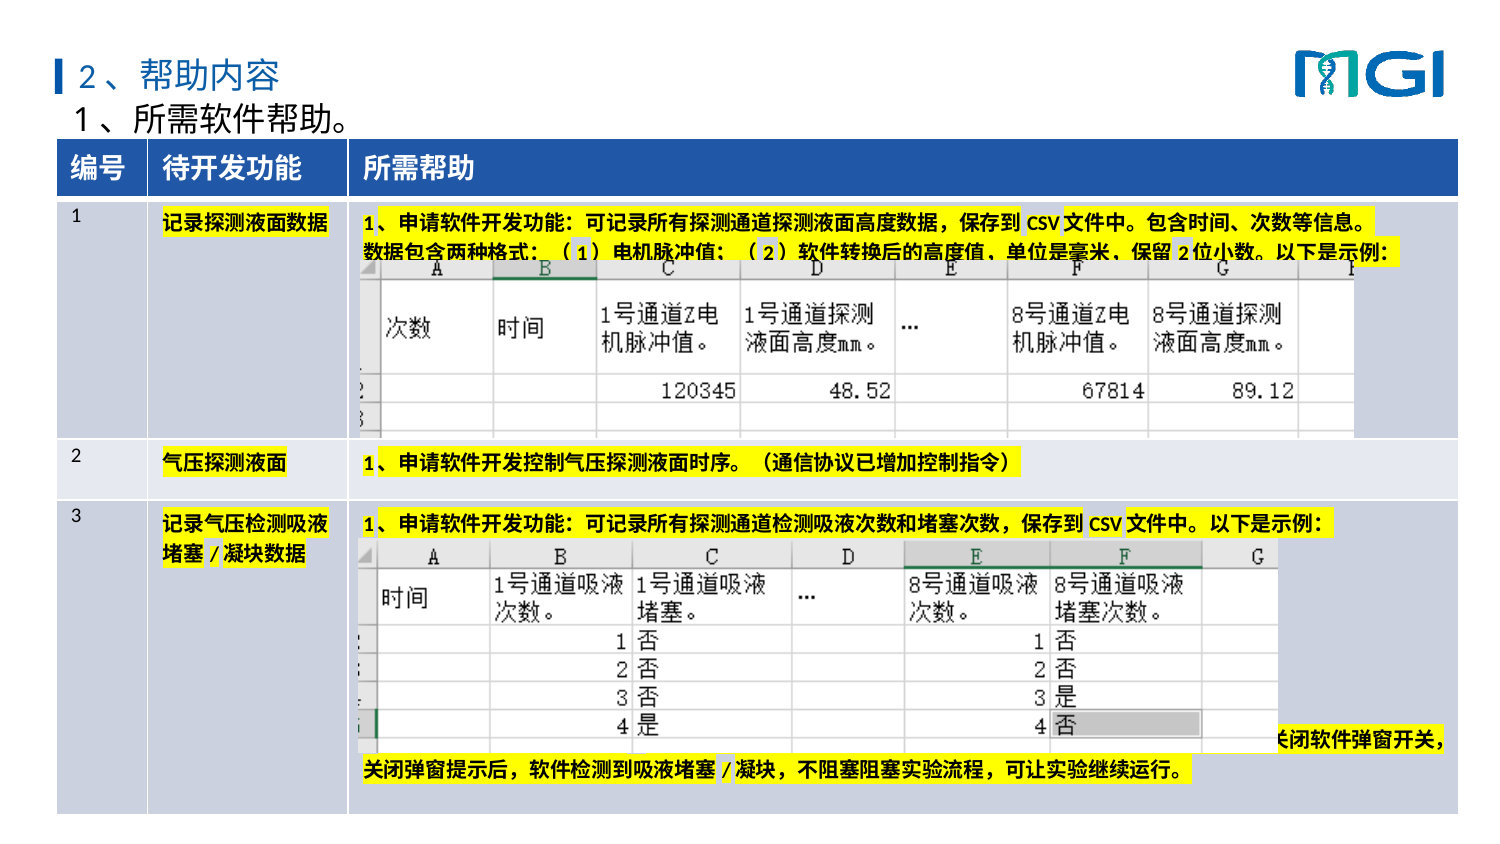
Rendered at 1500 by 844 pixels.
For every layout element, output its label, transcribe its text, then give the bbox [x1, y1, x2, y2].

table_cell 2 [57, 440, 147, 499]
table_header 待开发功能 [148, 139, 347, 196]
table_cell 记录气压检测吸液堵塞/凝块数据 [148, 501, 347, 814]
text_box 1、所需软件帮助。 [58, 91, 1400, 137]
table_cell 1、申请软件开发控制气压探测液面时序。（通信协议已增加控制指令） [349, 440, 1458, 499]
table_cell 记录探测液面数据 [148, 202, 347, 438]
table_cell 1、申请软件开发功能：可记录所有探测通道探测液面高度数据，保存到CSV文件中。包含时间、次数等信息。 数据包含两种格式：（1）电机脉冲值；（2）软件转换后的高度值，单位是毫米，保留2位小数。以下是示例： [349, 202, 1458, 438]
table_cell 1 [57, 202, 147, 438]
picture [359, 260, 1355, 438]
title 2、帮助内容 [63, 45, 809, 91]
table_cell 3 [57, 501, 147, 814]
picture [358, 538, 1278, 753]
picture [1234, 0, 1500, 182]
table_header 编号 [57, 139, 147, 196]
table_cell 气压探测液面 [148, 440, 347, 499]
table_cell 1、申请软件开发功能：可记录所有探测通道检测吸液次数和堵塞次数，保存到CSV文件中。以下是示例： 2、当前软件检测到吸液堵塞/凝块，会阻塞实验流程，弹窗报警。申请软件开发功能：增加开启或关闭软件弹窗开关，关闭弹窗提示后，软件检测到吸液堵塞/凝块，不阻塞阻塞实验流程，可让实验继续运行。 [349, 501, 1458, 814]
table_header 所需帮助 [349, 139, 1458, 196]
